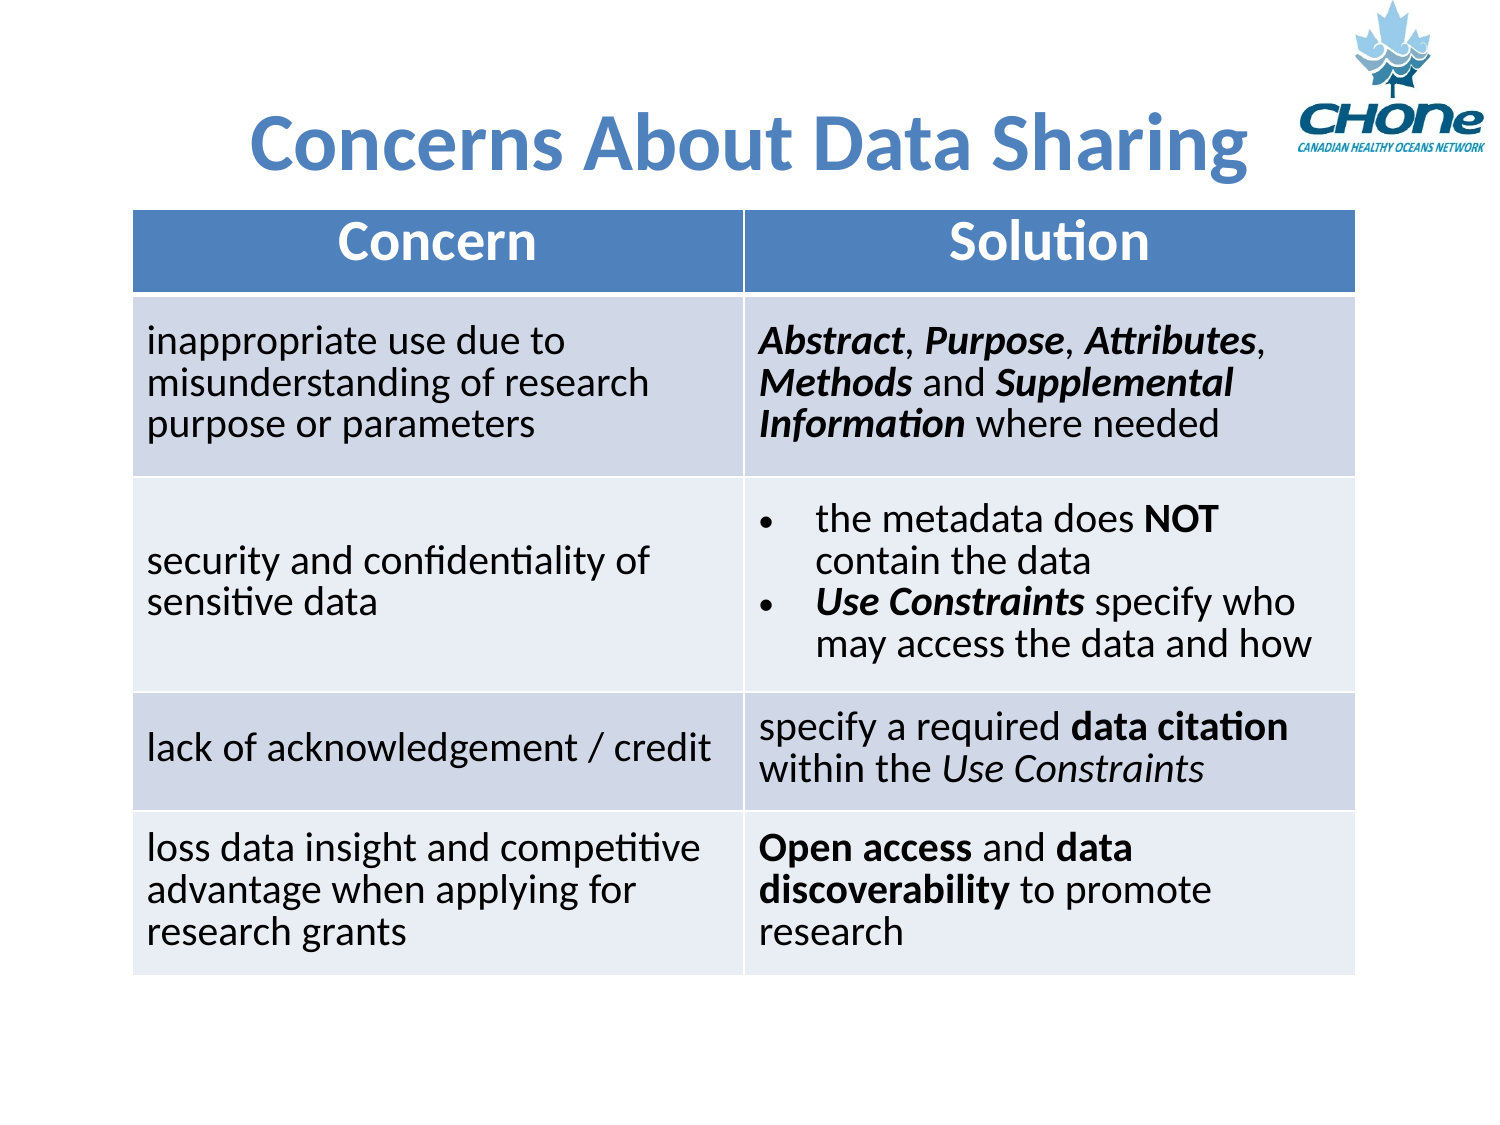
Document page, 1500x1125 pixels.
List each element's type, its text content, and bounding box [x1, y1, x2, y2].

table_cell specify a required data citation within the Use Constraints [745, 693, 1355, 810]
table_header Solution [745, 210, 1355, 292]
table_cell inappropriate use due to misunderstanding of research purpose or parameters [133, 297, 743, 476]
picture [1298, 0, 1485, 153]
list [98, 196, 1410, 973]
table_cell Abstract, Purpose, Attributes, Methods and Supplemental Information where needed [745, 297, 1355, 476]
table_cell lack of acknowledgement / credit [133, 693, 743, 810]
table_cell loss data insight and competitive advantage when applying for research grants [133, 812, 743, 975]
title Concerns About Data Sharing [0, 80, 1500, 196]
table_cell security and confidentiality of sensitive data [133, 478, 743, 691]
table_cell Open access and data discoverability to promote research [745, 812, 1355, 975]
table_cell the metadata does NOT contain the data Use Constraints specify who may access the data and how [745, 478, 1355, 691]
table_header Concern [133, 210, 743, 292]
